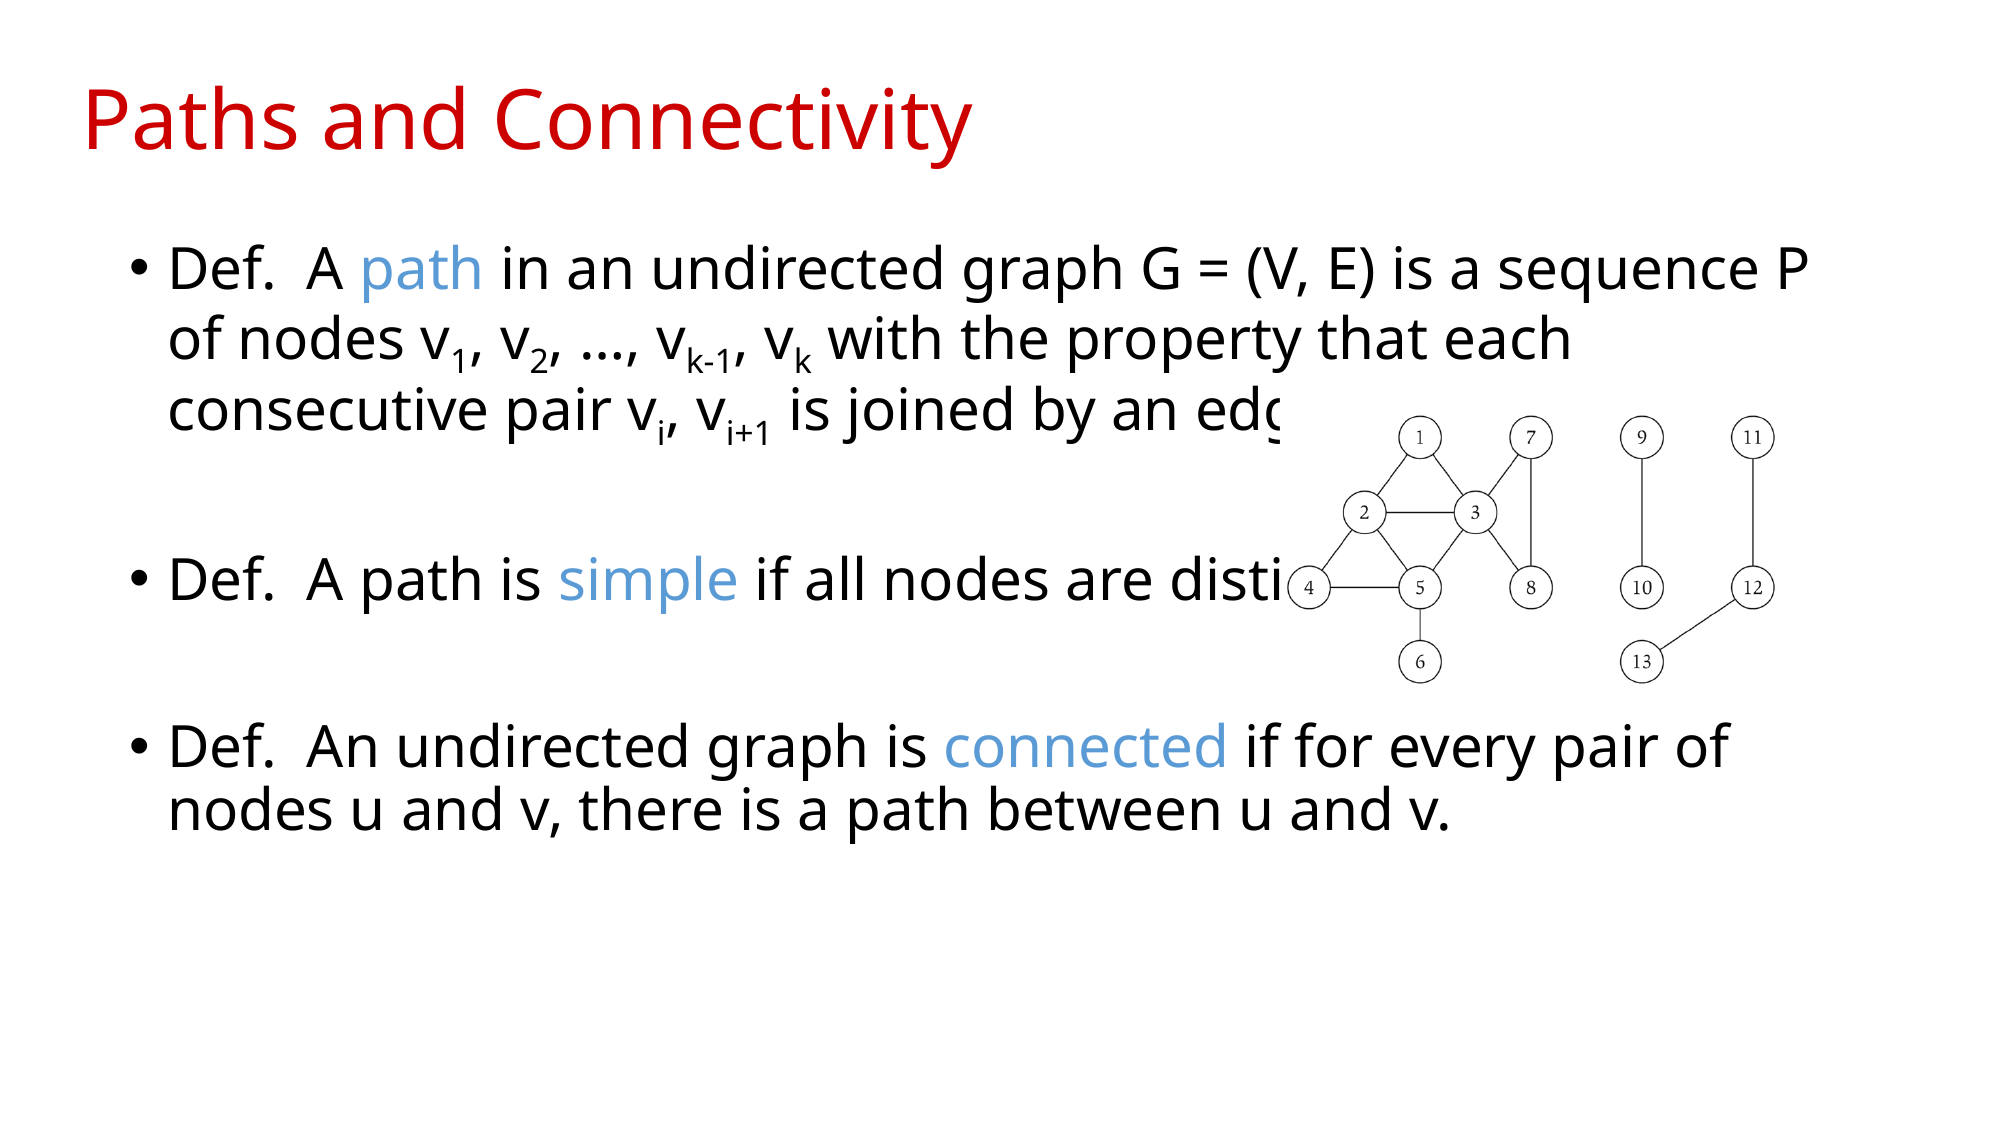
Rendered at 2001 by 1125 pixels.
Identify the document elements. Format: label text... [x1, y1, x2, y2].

picture [1279, 385, 1792, 697]
title Paths and Connectivity [66, 13, 1792, 232]
list Def. A path in an undirected graph G = (V, E) is a sequence P of nodes v1, v2, …, vk-1, vk with the property that each consecutive pair vi, vi+1 is joined by an edge in E. Def. A path is simple if all nodes are distinct. Def. An undirected graph is connected if for every pair of nodes u and v, there is a path between u and v. [114, 231, 1840, 946]
